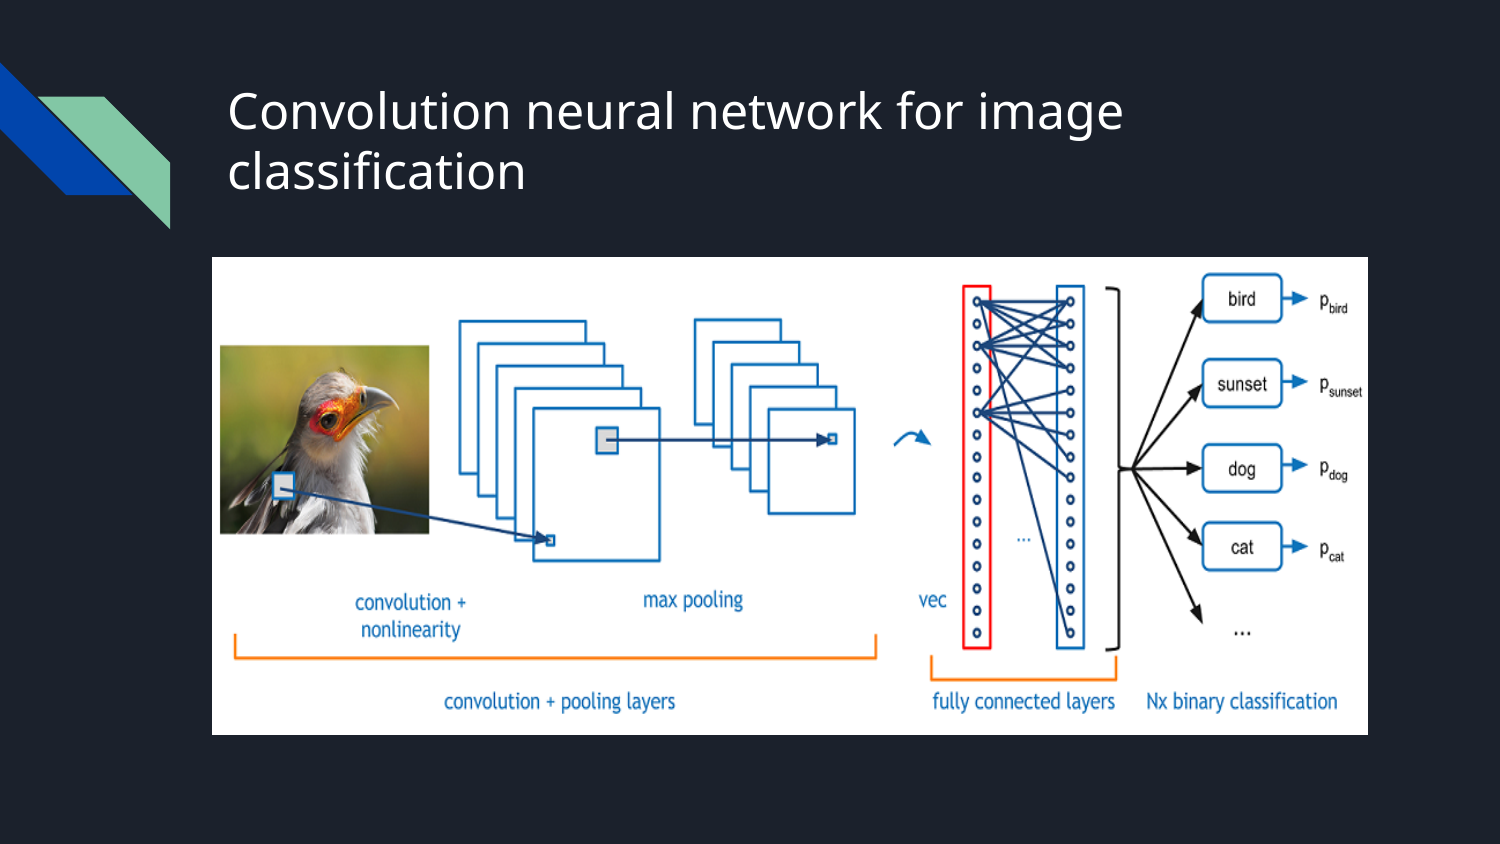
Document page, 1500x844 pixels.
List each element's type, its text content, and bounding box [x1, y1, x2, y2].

title Convolution neural network for image classification [212, 64, 1368, 215]
picture [212, 256, 1368, 735]
